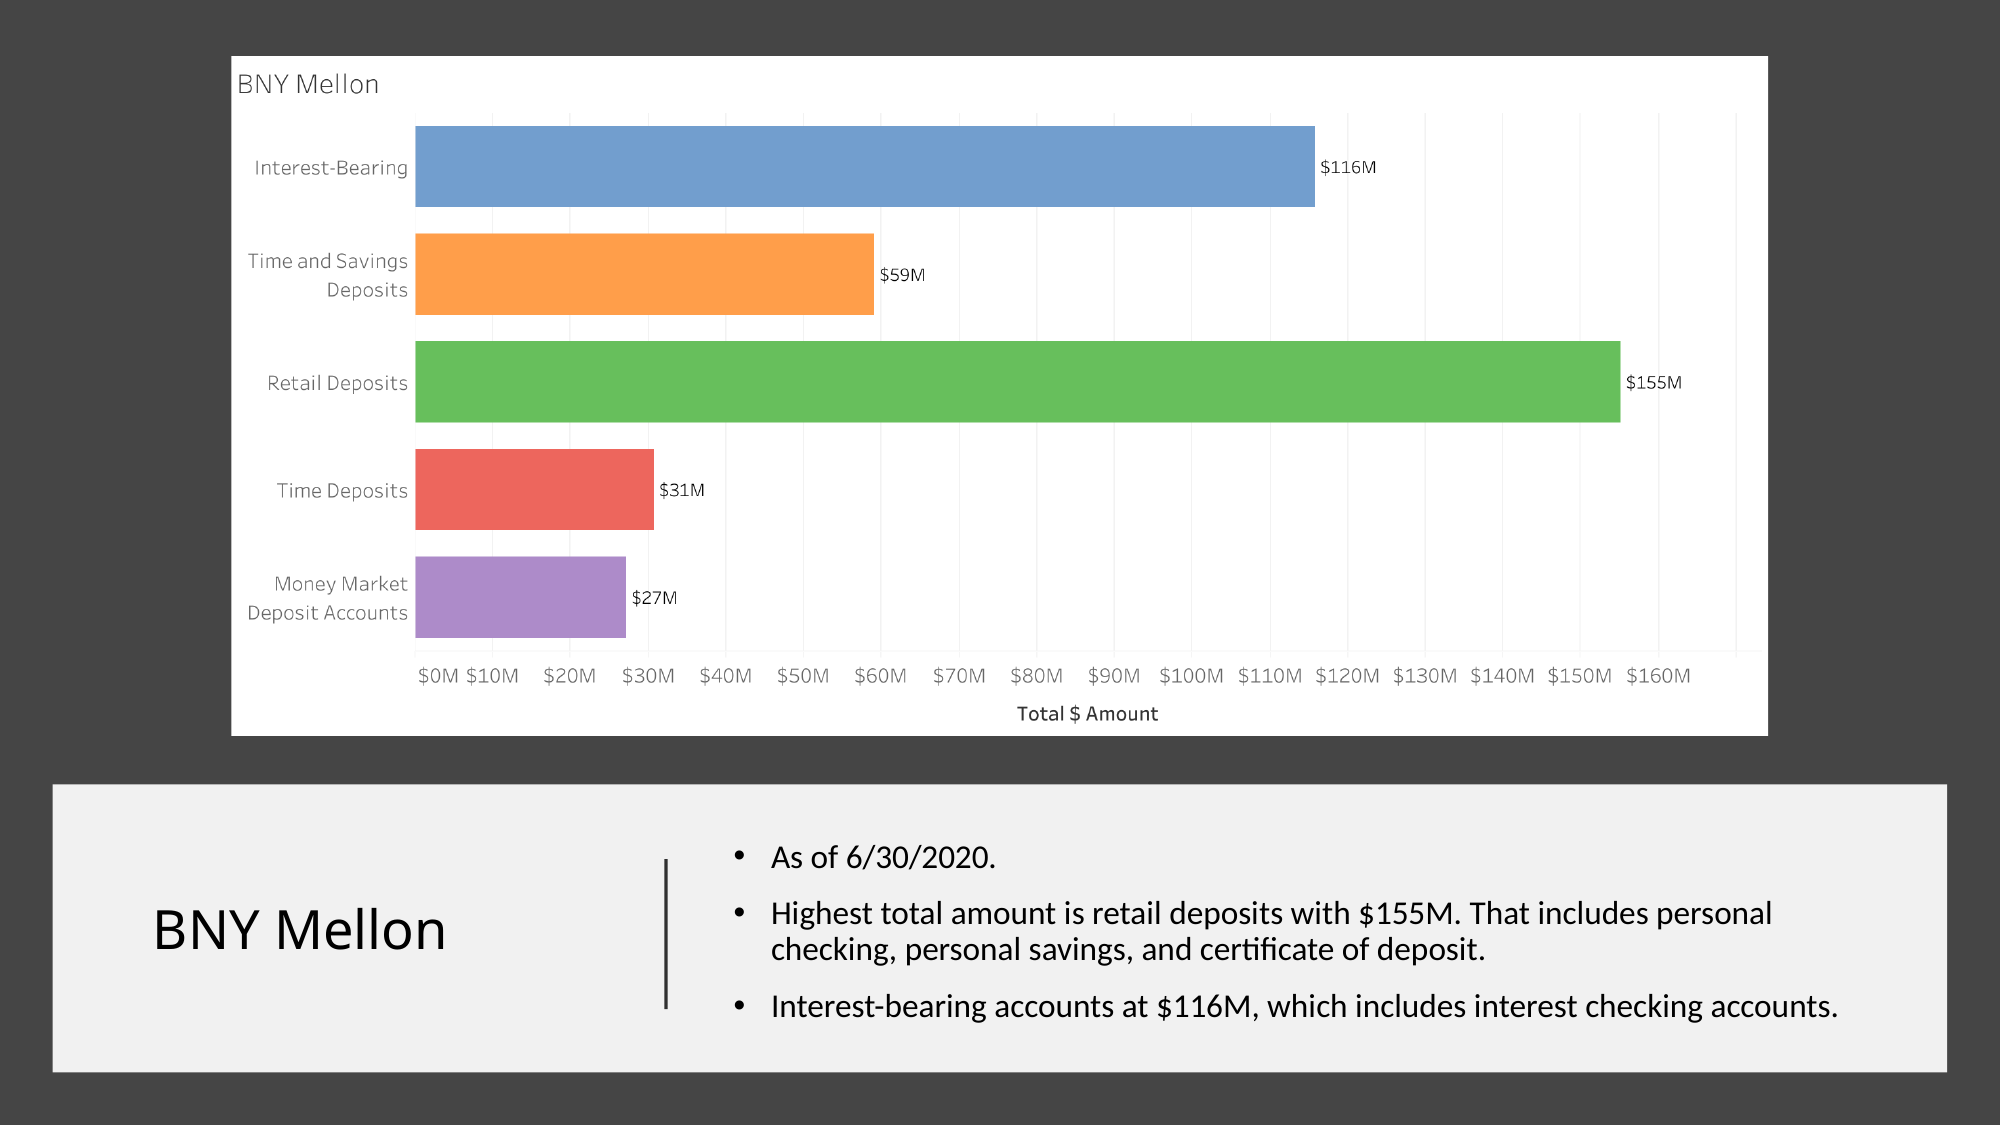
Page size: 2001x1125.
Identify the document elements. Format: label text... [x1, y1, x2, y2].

title BNY Mellon [138, 821, 612, 1043]
text_box [52, 783, 1948, 1073]
text_box [0, 0, 2000, 1125]
list As of 6/30/2020. Highest total amount is retail deposits with $155M. That includes personal checking, personal savings, and certificate of deposit. Interest-bearing accounts at $116M, which includes interest checking accounts. [718, 821, 1863, 1043]
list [231, 56, 1769, 736]
